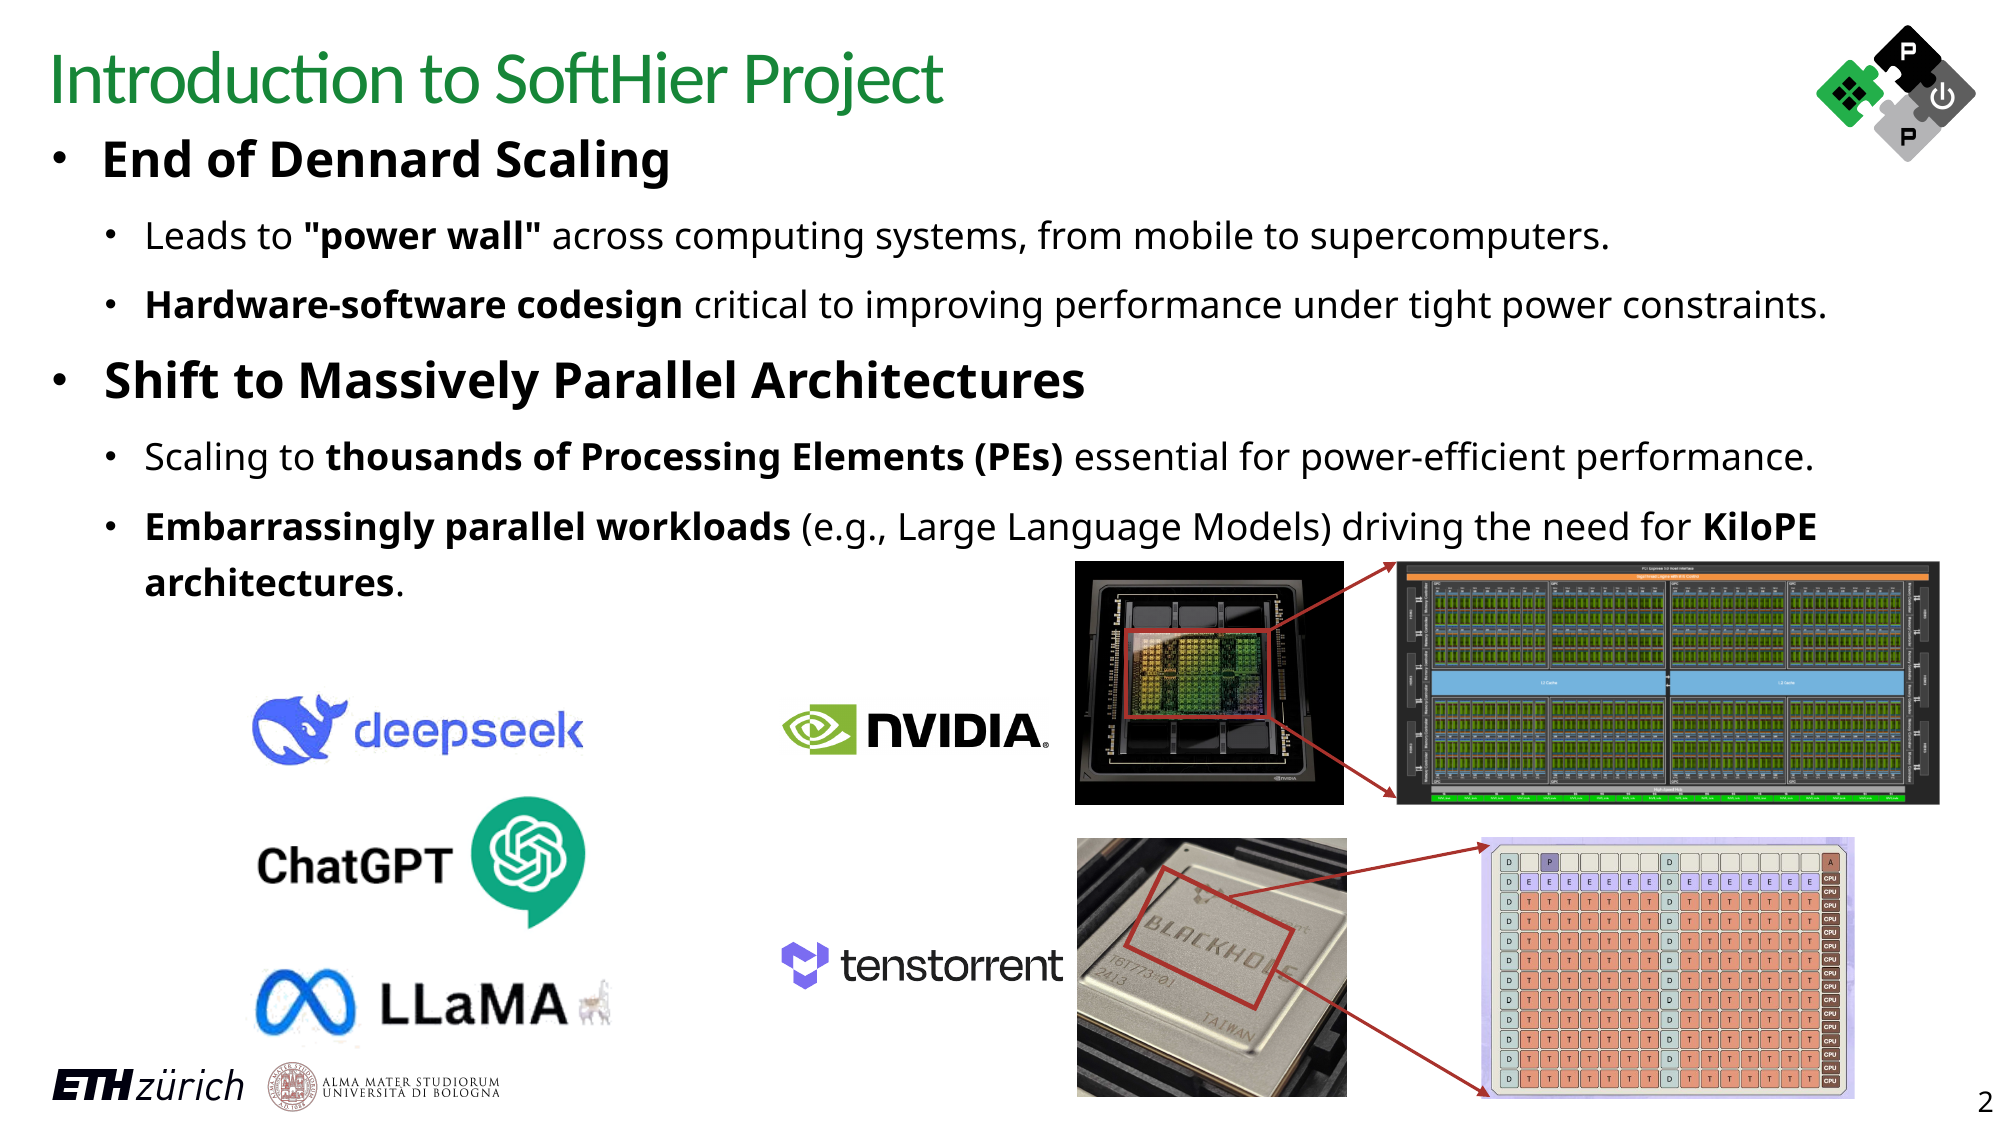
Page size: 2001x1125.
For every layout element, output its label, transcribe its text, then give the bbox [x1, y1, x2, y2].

text_box Introduction to SoftHier Project [49, 27, 1959, 130]
picture [1815, 24, 1977, 123]
picture [51, 1069, 181, 1101]
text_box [181, 561, 1940, 1125]
text_box End of Dennard Scaling Leads to "power wall" across computing systems, from mobile to supercomputers. Hardware-software codesign critical to improving performance under tight power constraints. Shift to Massively Parallel Architectures Scaling to thousands of Processing Elements (PEs) essential for power-efficient performance. Embarrassingly parallel workloads (e.g., Large Language Models) driving the need for KiloPE architectures. [51, 123, 2000, 596]
slide_number 2 [1940, 1079, 2000, 1125]
